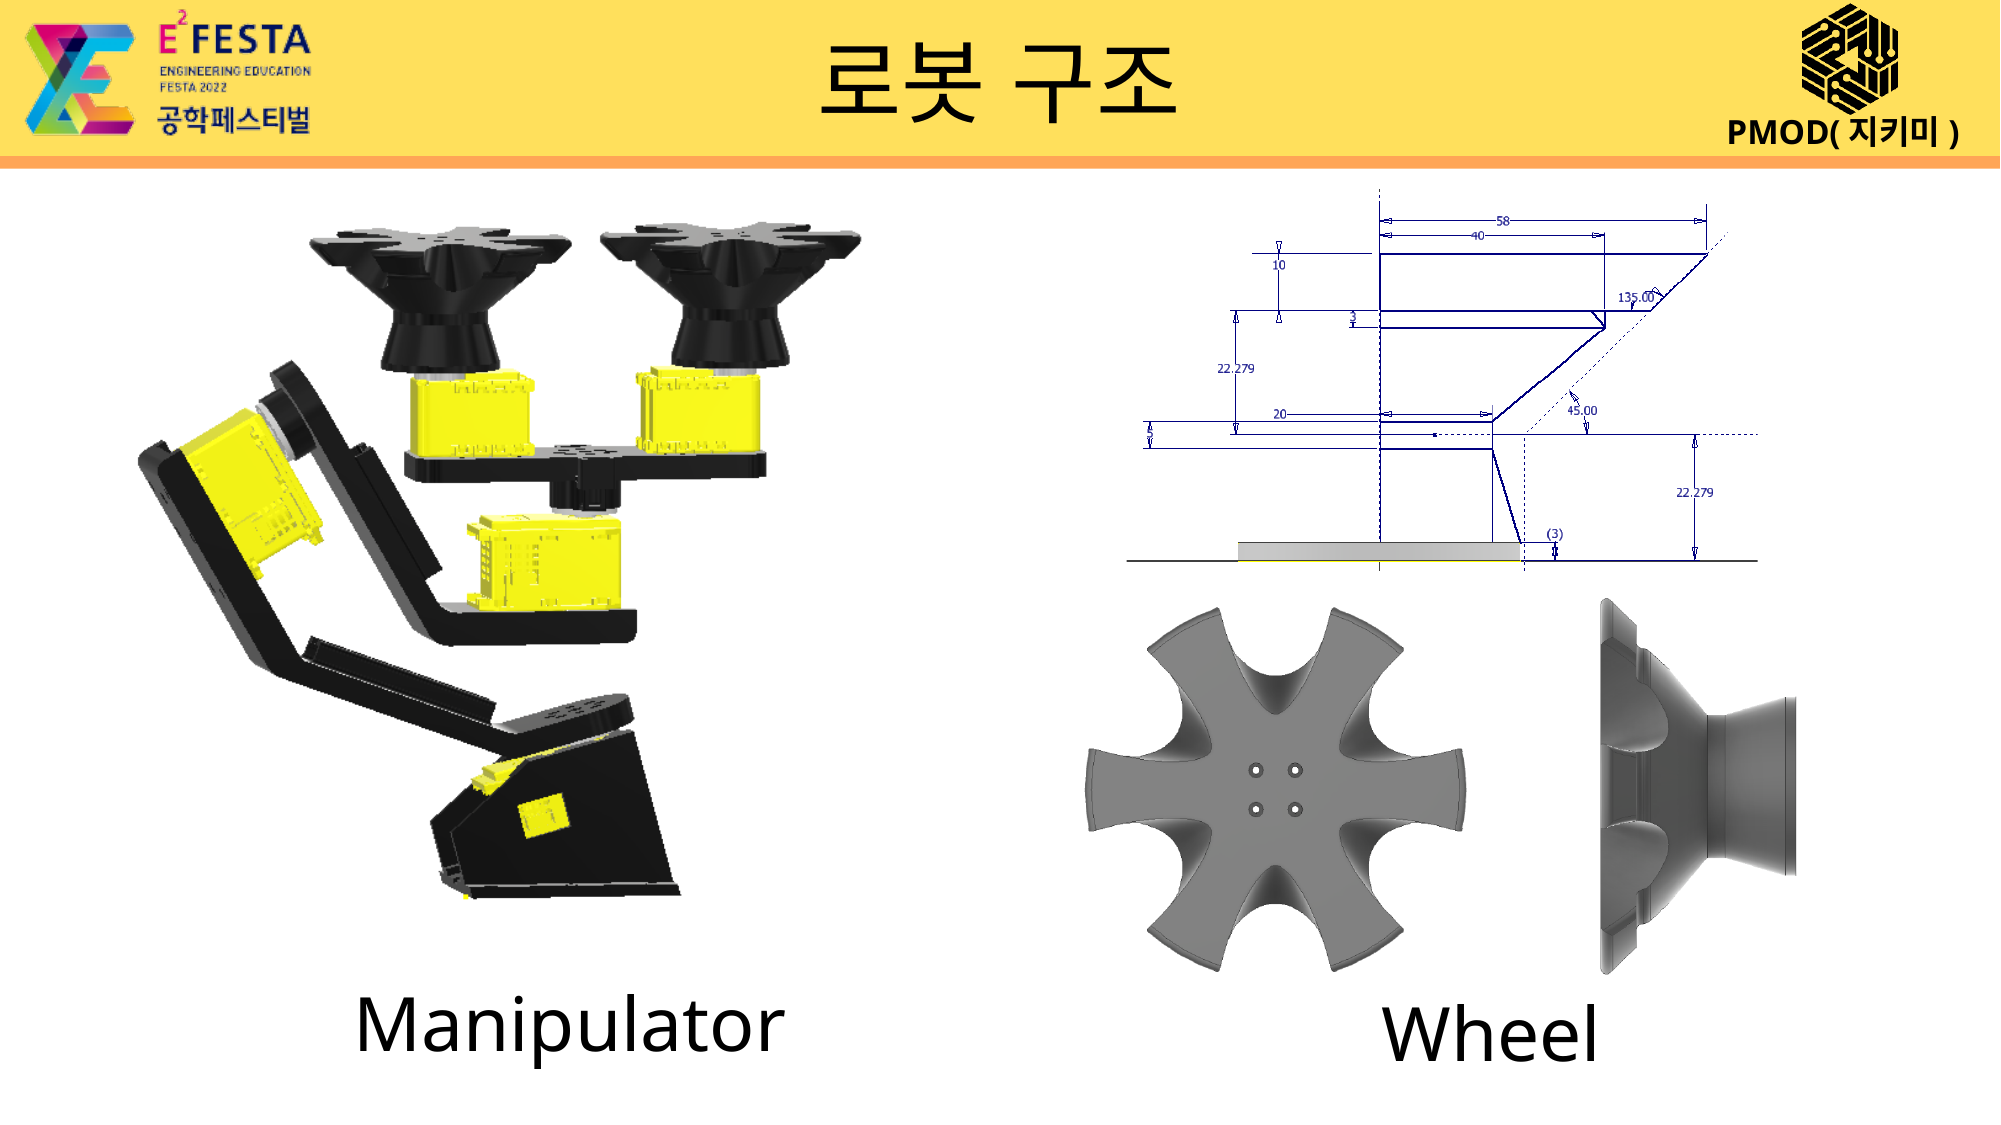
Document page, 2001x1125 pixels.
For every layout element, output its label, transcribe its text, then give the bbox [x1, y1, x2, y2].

picture [1060, 591, 1492, 980]
text_box Manipulator [325, 968, 814, 1074]
picture [109, 202, 874, 923]
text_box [1695, 3, 2000, 160]
picture [12, 1, 326, 146]
text_box Wheel [1339, 979, 1644, 1085]
picture [1126, 189, 1758, 571]
picture [1577, 593, 1815, 980]
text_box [0, 0, 2000, 169]
